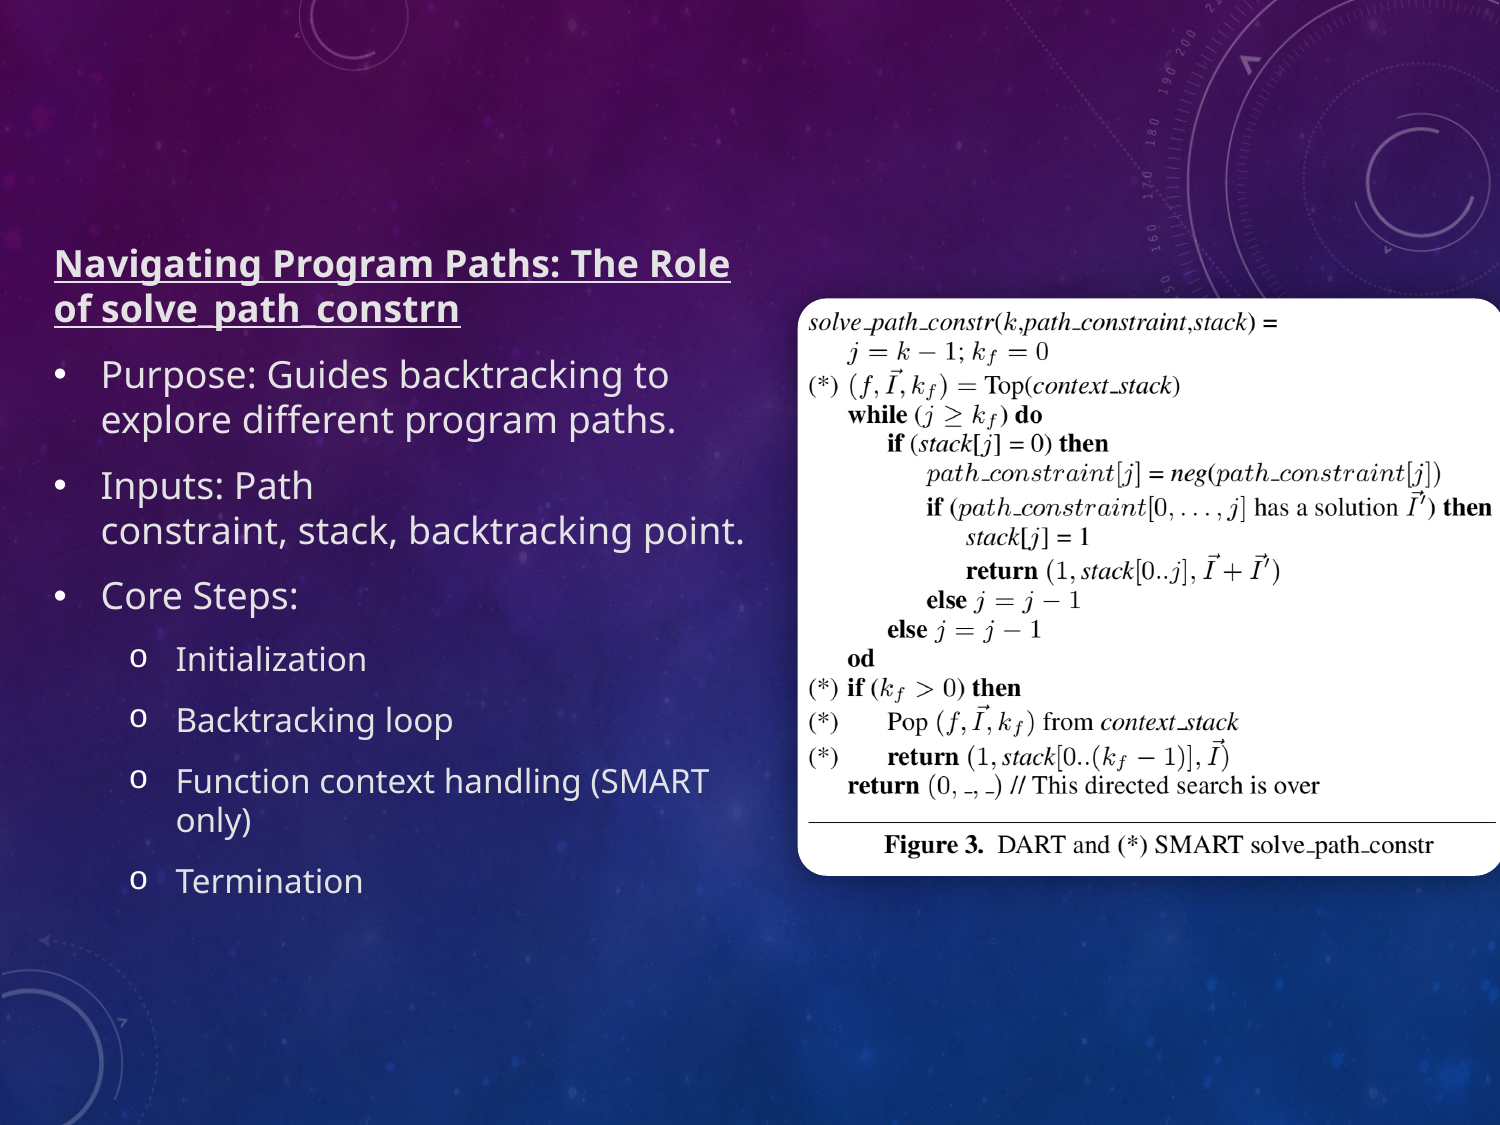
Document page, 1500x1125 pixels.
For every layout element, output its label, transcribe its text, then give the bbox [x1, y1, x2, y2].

picture [0, 0, 1500, 1125]
list Navigating Program Paths: The Role of solve_path_constrn Purpose: Guides backtracking to explore different program paths. Inputs: Path constraint, stack, backtracking point. Core Steps: Initialization Backtracking loop Function context handling (SMART only) Termination [38, 154, 779, 1052]
